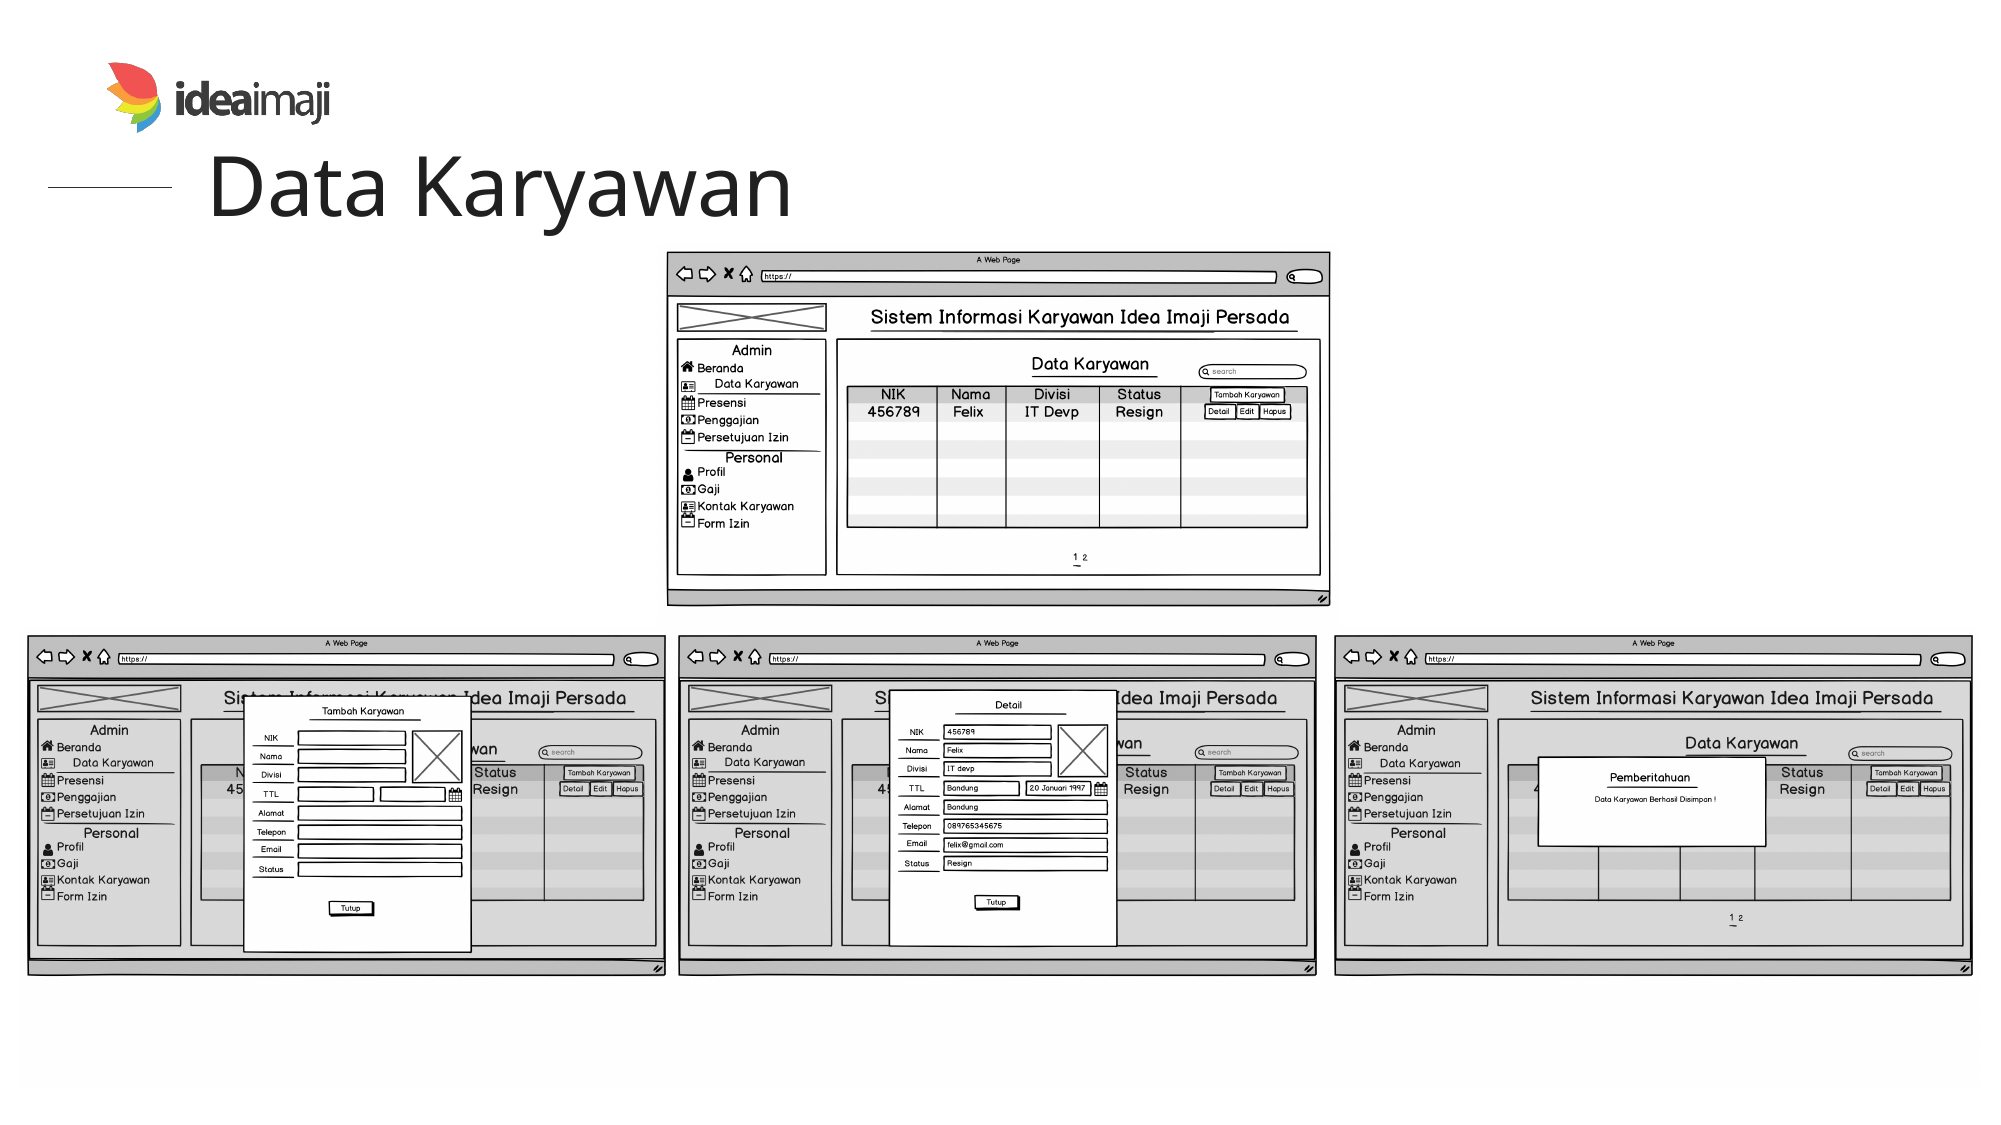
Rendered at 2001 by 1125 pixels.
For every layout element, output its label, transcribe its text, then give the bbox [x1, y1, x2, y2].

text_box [102, 55, 336, 141]
picture [19, 243, 1981, 1090]
title Data Karyawan [204, 87, 1063, 278]
